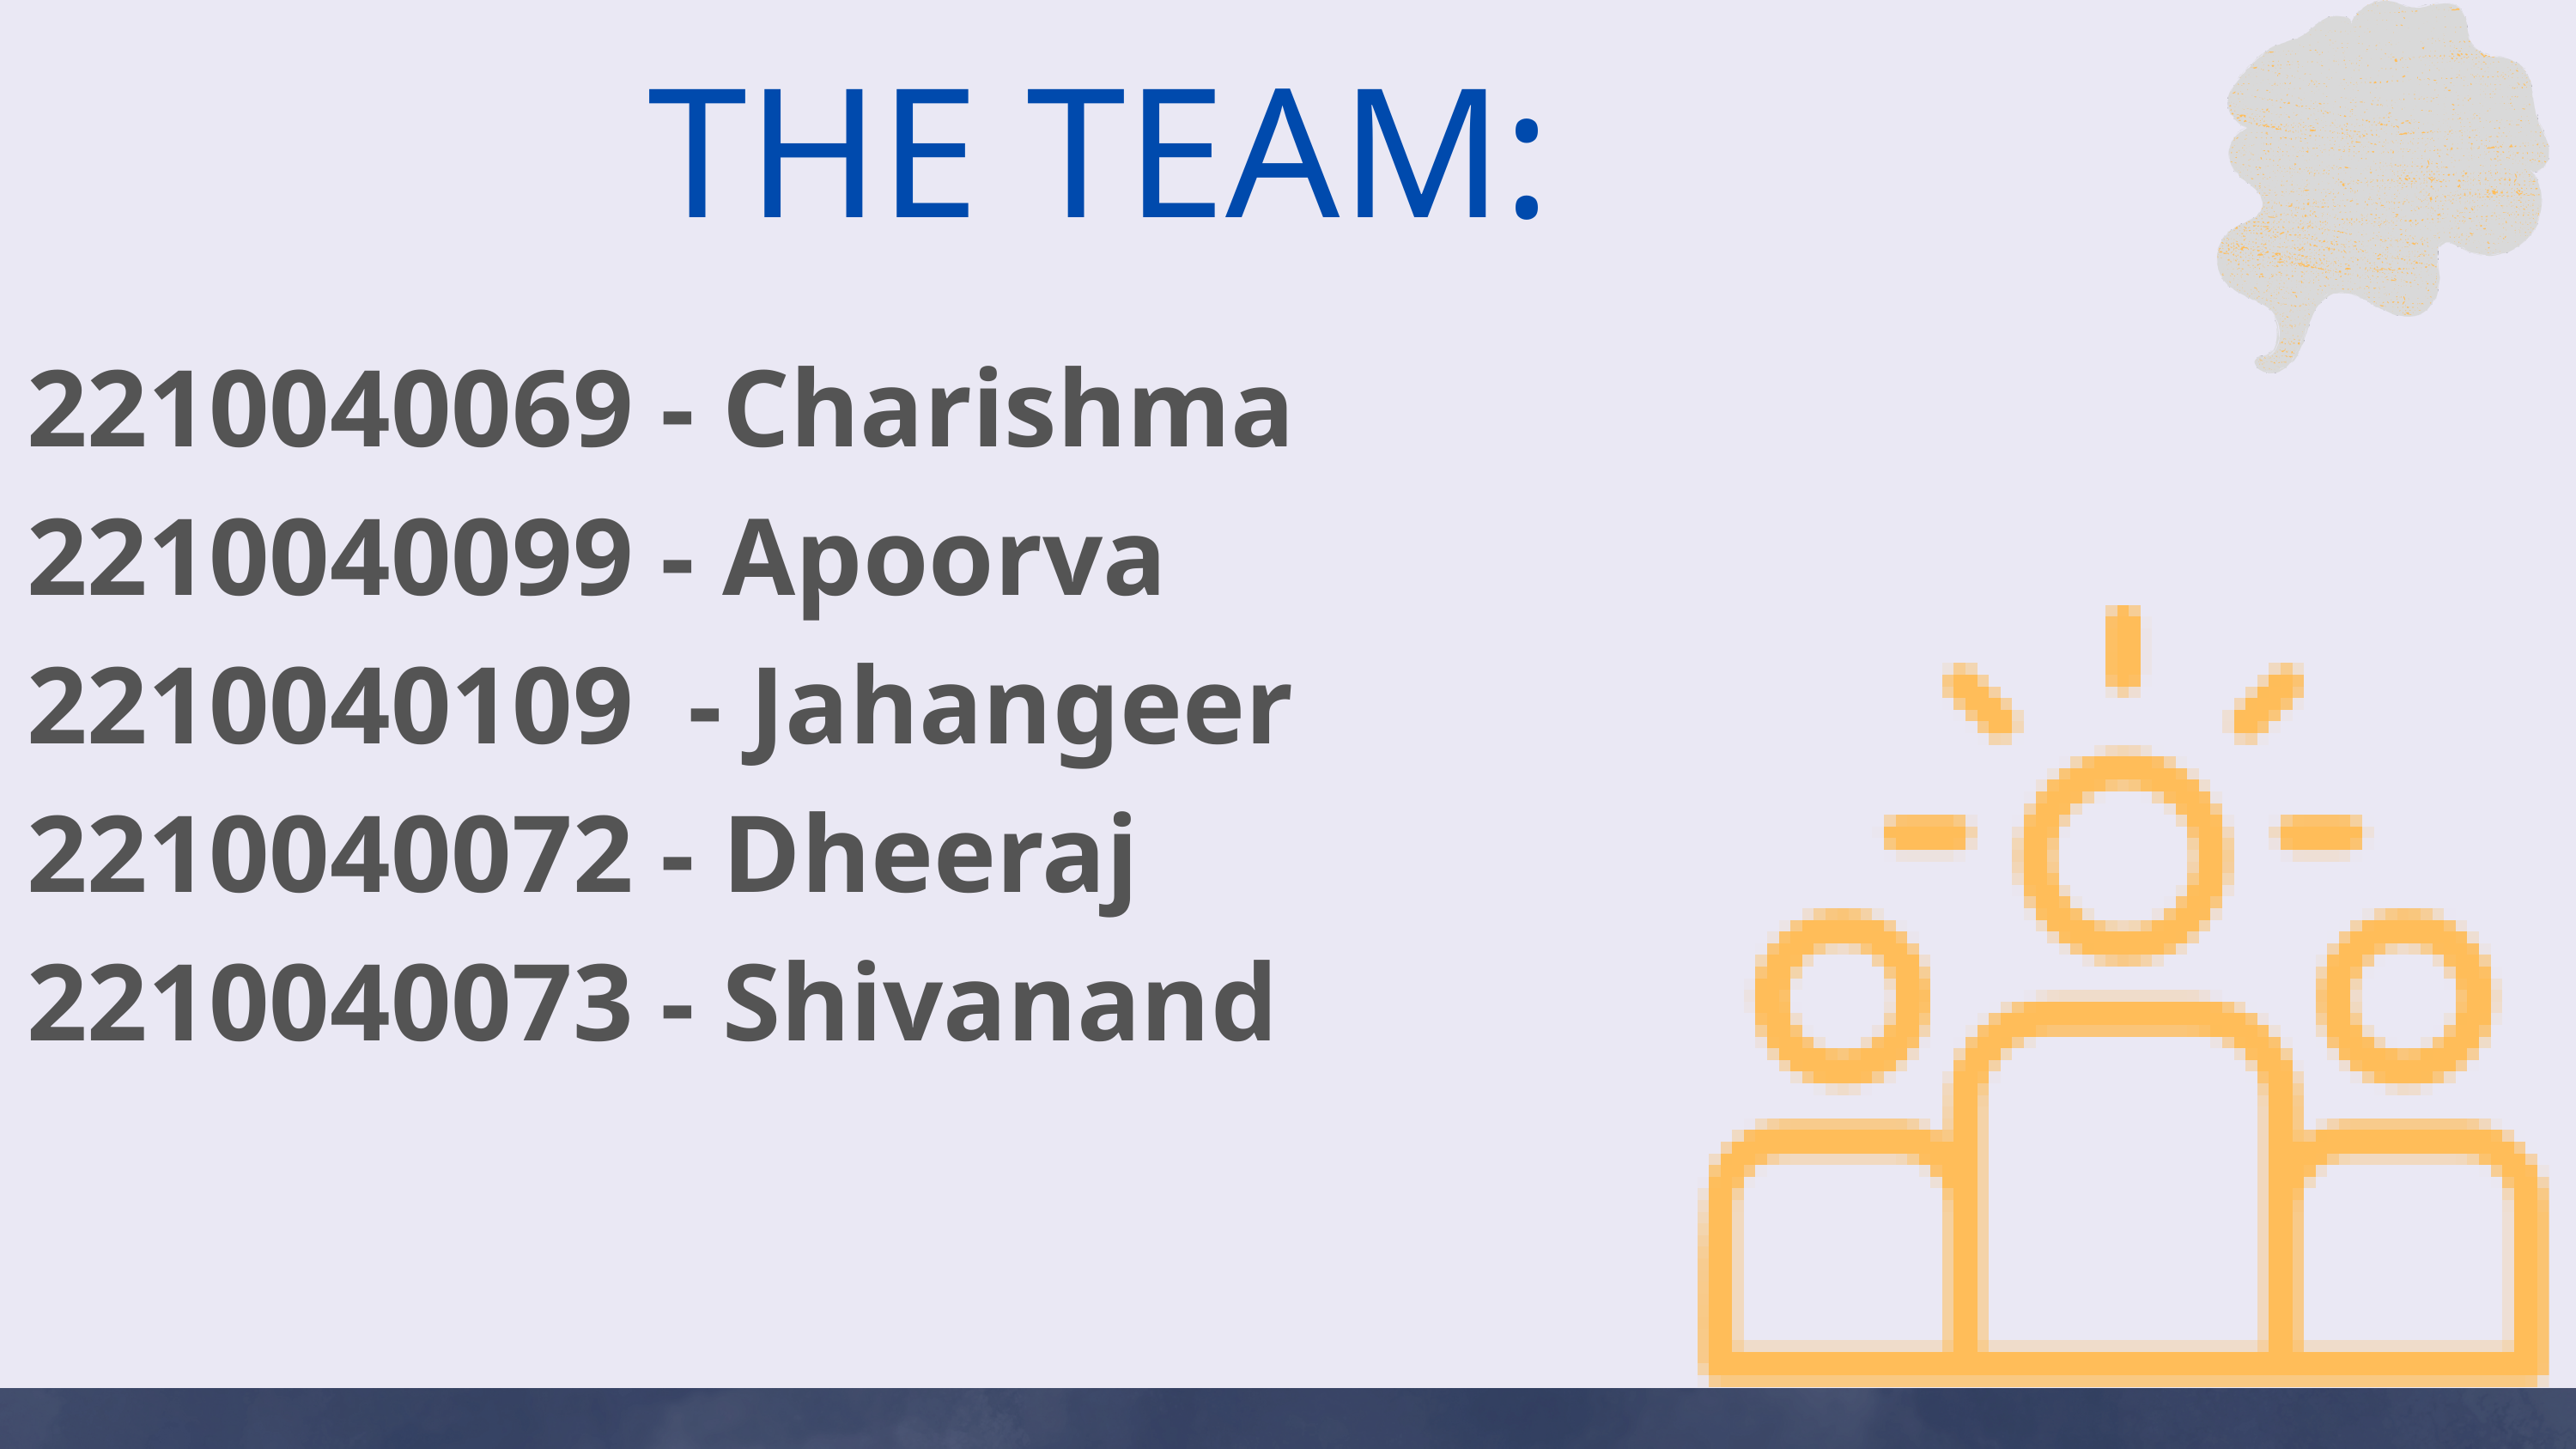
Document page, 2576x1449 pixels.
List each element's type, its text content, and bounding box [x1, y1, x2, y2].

text_box THE TEAM: [280, 2, 1919, 253]
text_box [1698, 605, 2549, 1387]
text_box 2210040069 - Charishma 2210040099 - Apoorva 2210040109 - Jahangeer 2210040072 - Dheeraj 2210040073 - Shivanand [27, 319, 2549, 1063]
text_box [0, 1388, 2576, 1449]
text_box [2216, 0, 2549, 374]
